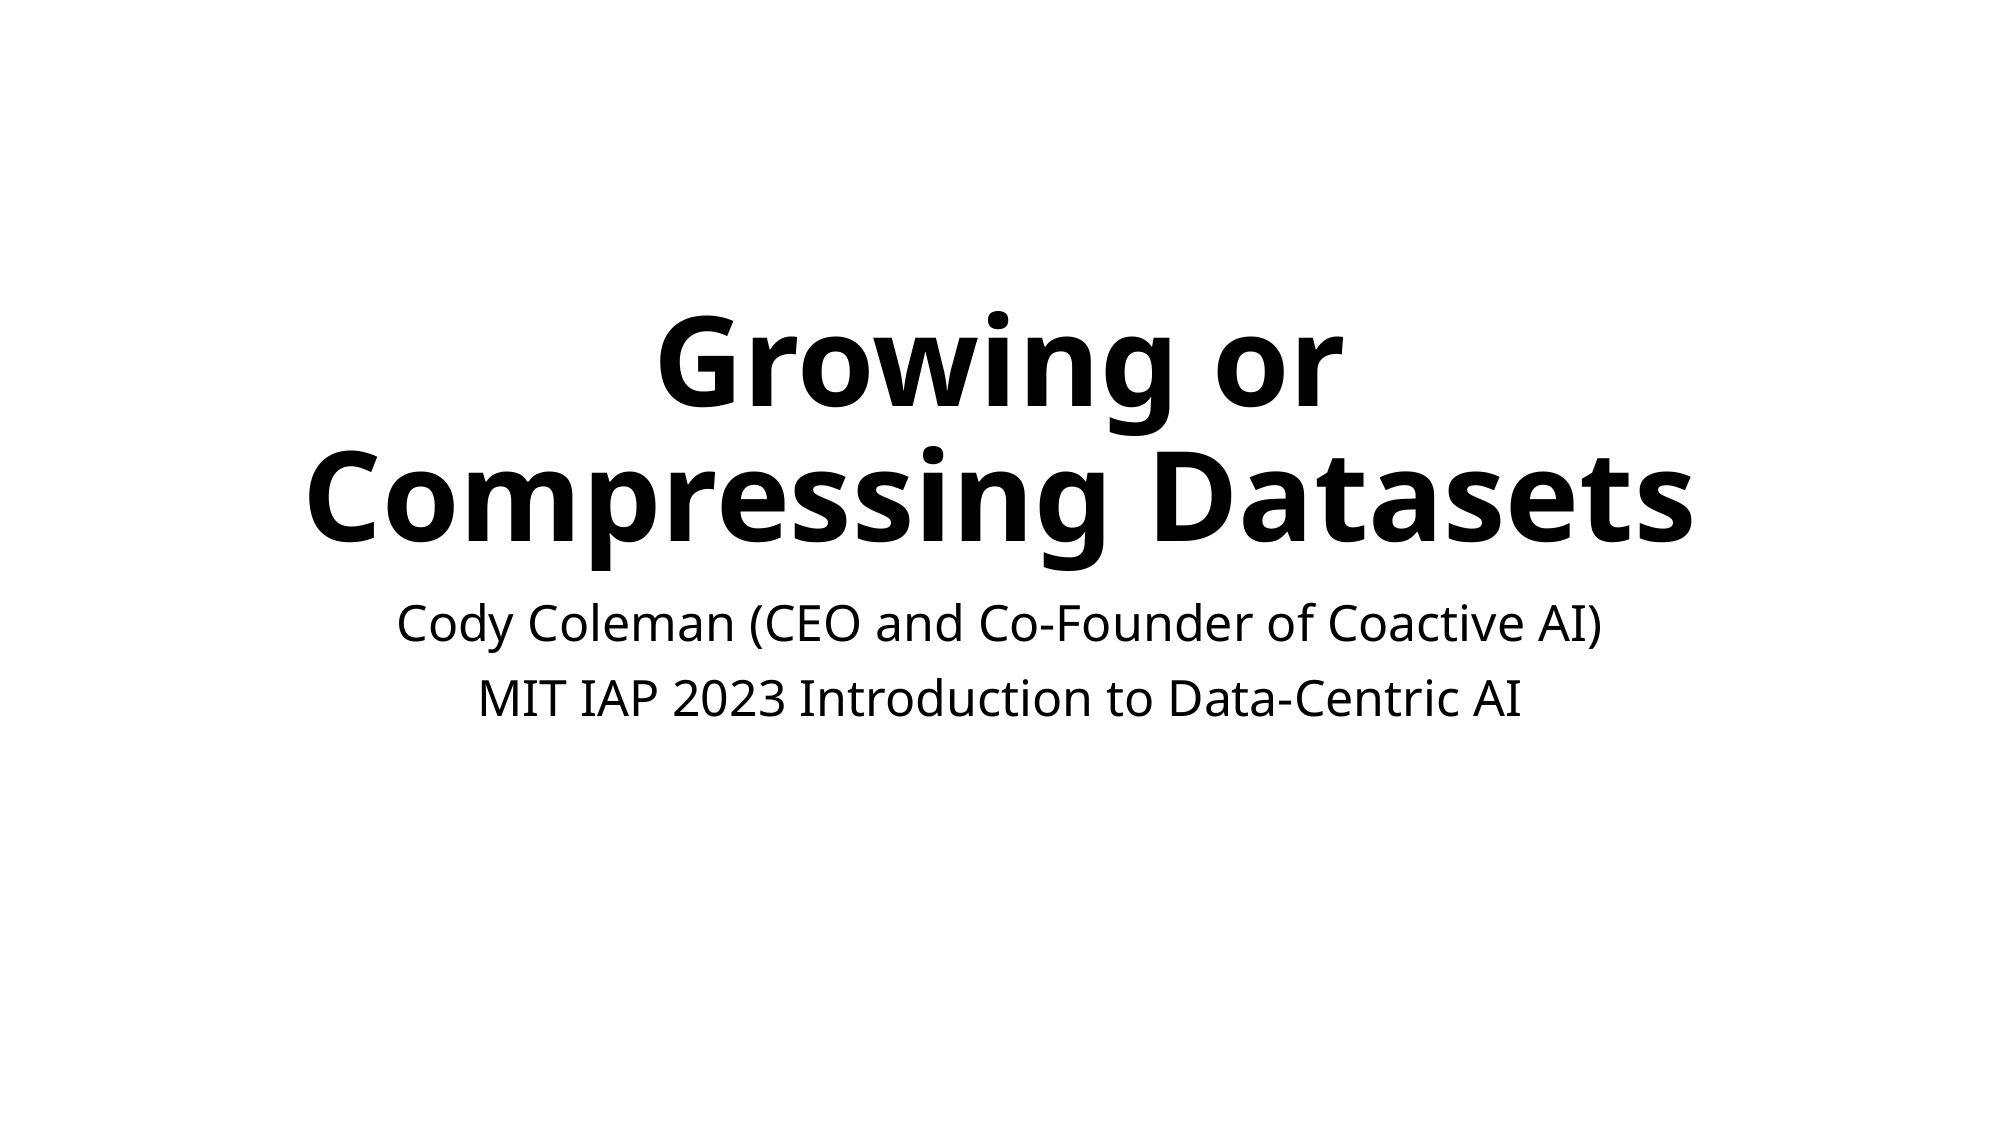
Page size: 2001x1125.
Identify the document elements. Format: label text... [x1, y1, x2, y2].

subtitle Cody Coleman (CEO and Co-Founder of Coactive AI) MIT IAP 2023 Introduction to Data-Centric AI [249, 590, 1750, 863]
title Growing or Compressing Datasets [249, 184, 1750, 576]
